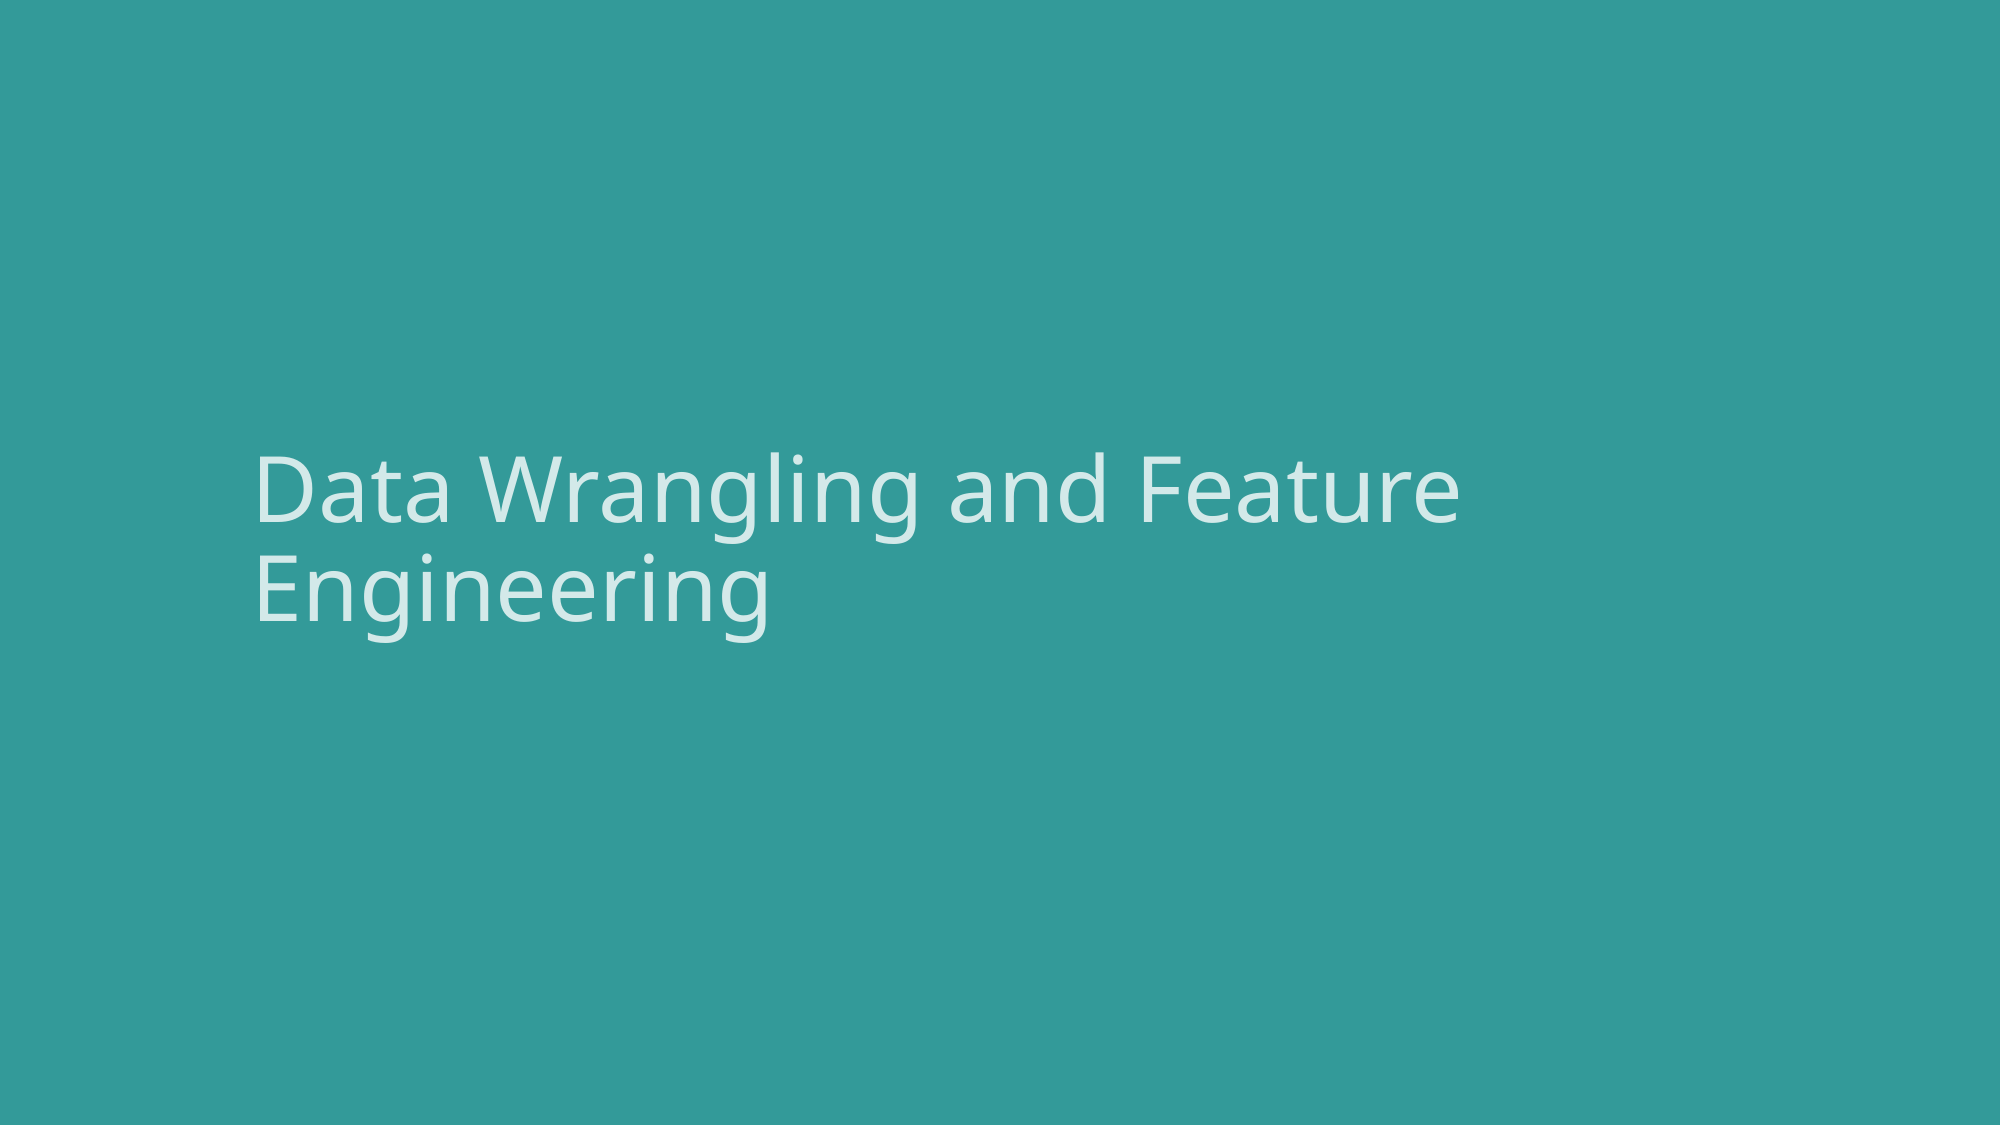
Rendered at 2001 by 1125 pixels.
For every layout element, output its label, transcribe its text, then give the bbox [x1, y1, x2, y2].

title Data Wrangling and Feature Engineering [236, 433, 1962, 651]
